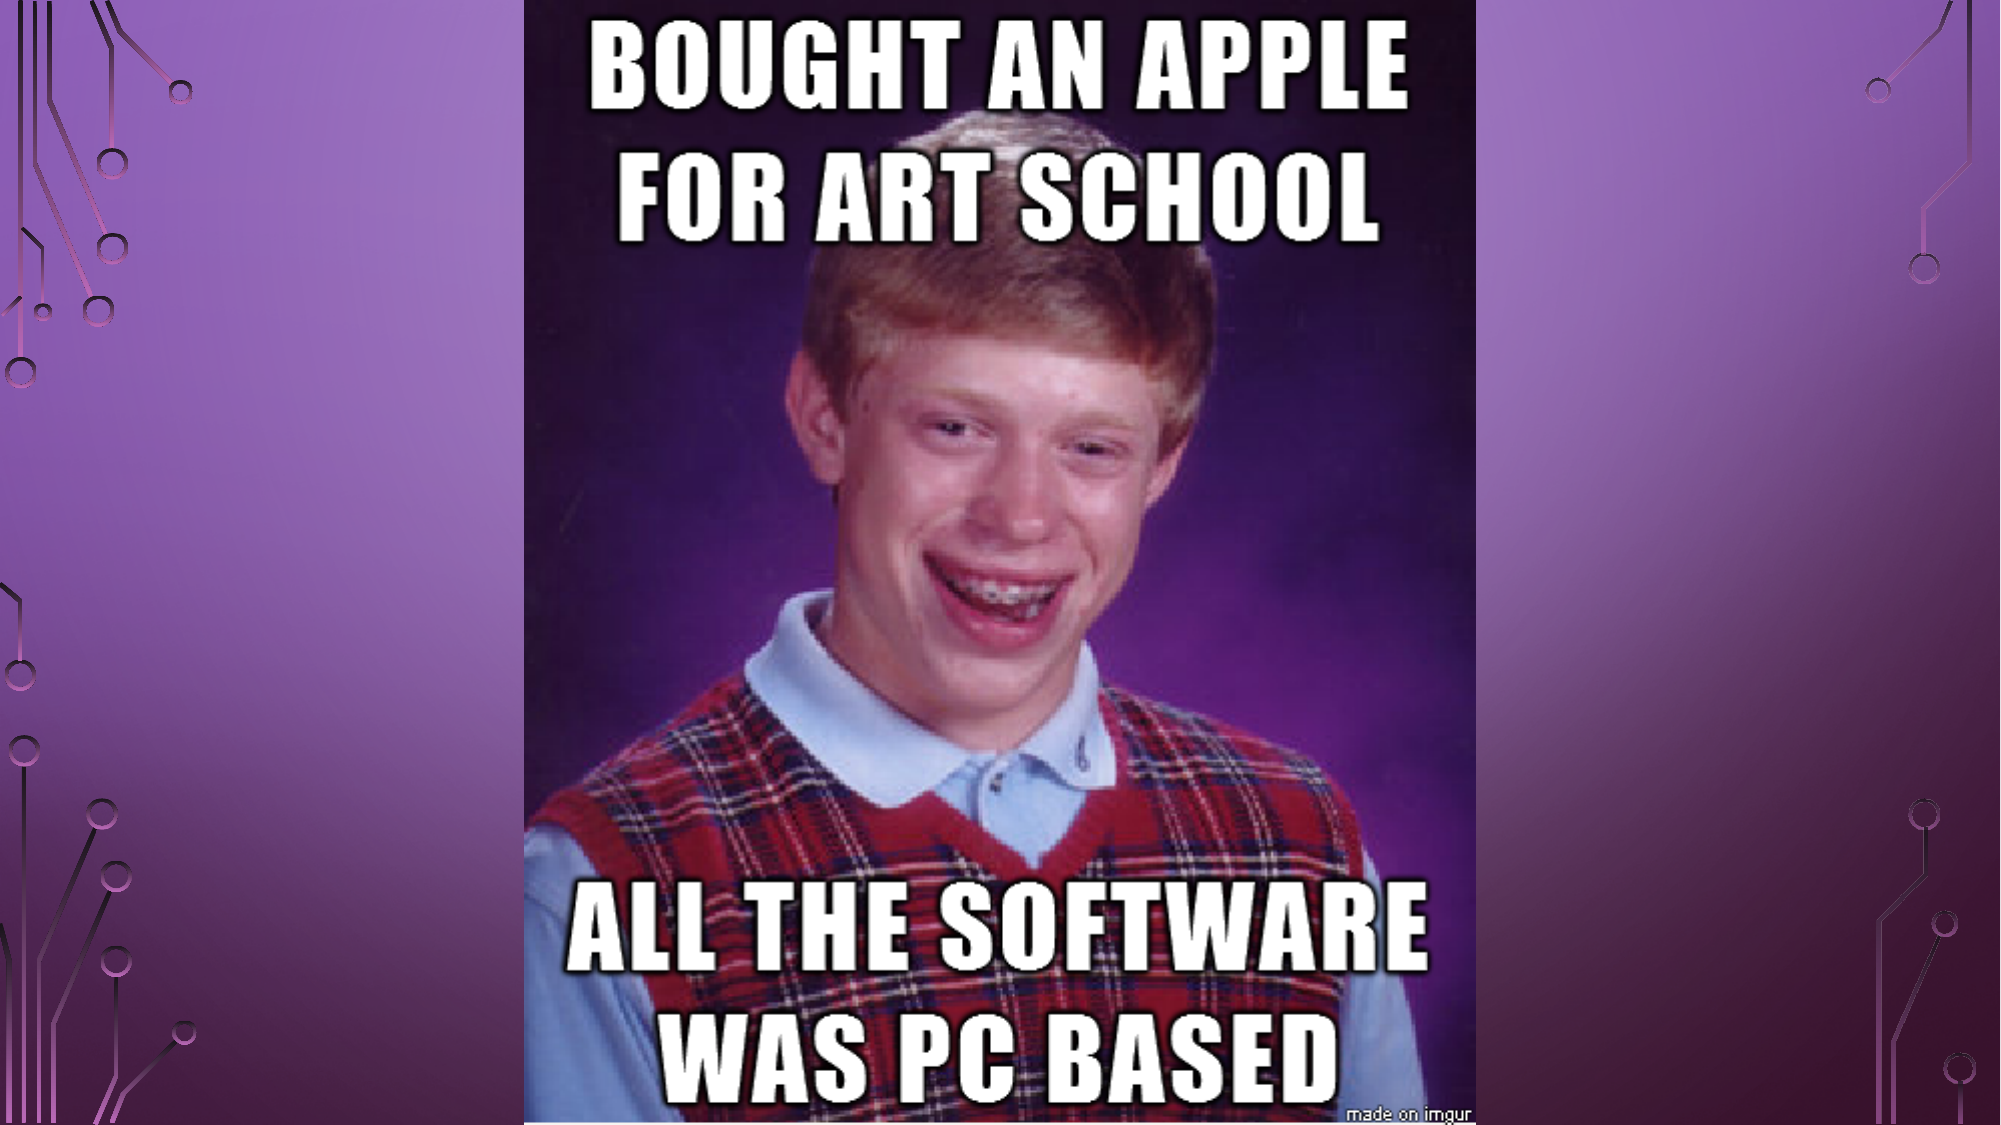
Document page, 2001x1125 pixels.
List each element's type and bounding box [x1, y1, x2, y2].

picture [524, 0, 1476, 1125]
